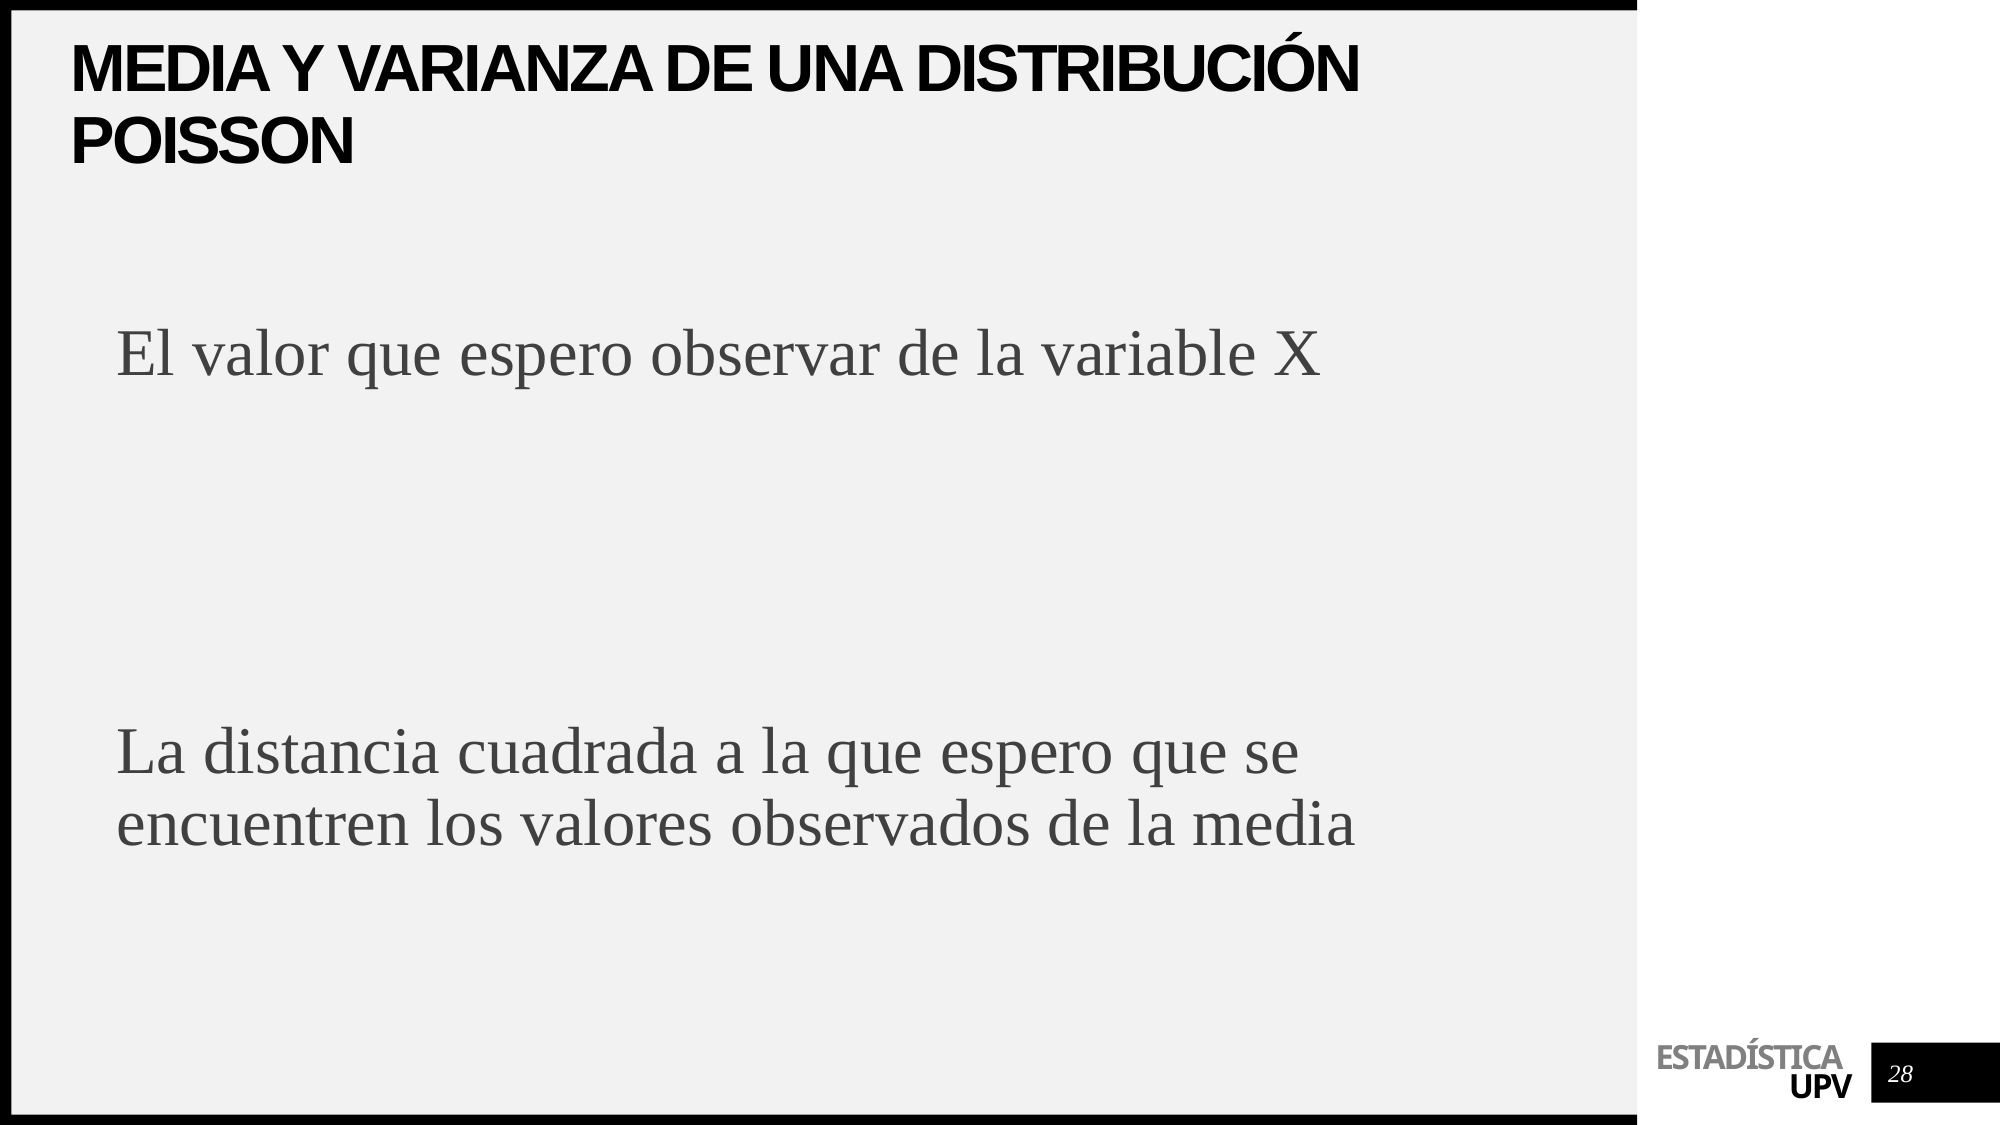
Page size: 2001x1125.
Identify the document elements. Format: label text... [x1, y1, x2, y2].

title Media y varianza de una distribución poisson [70, 70, 1580, 142]
slide_number 28 [1877, 1050, 1924, 1096]
